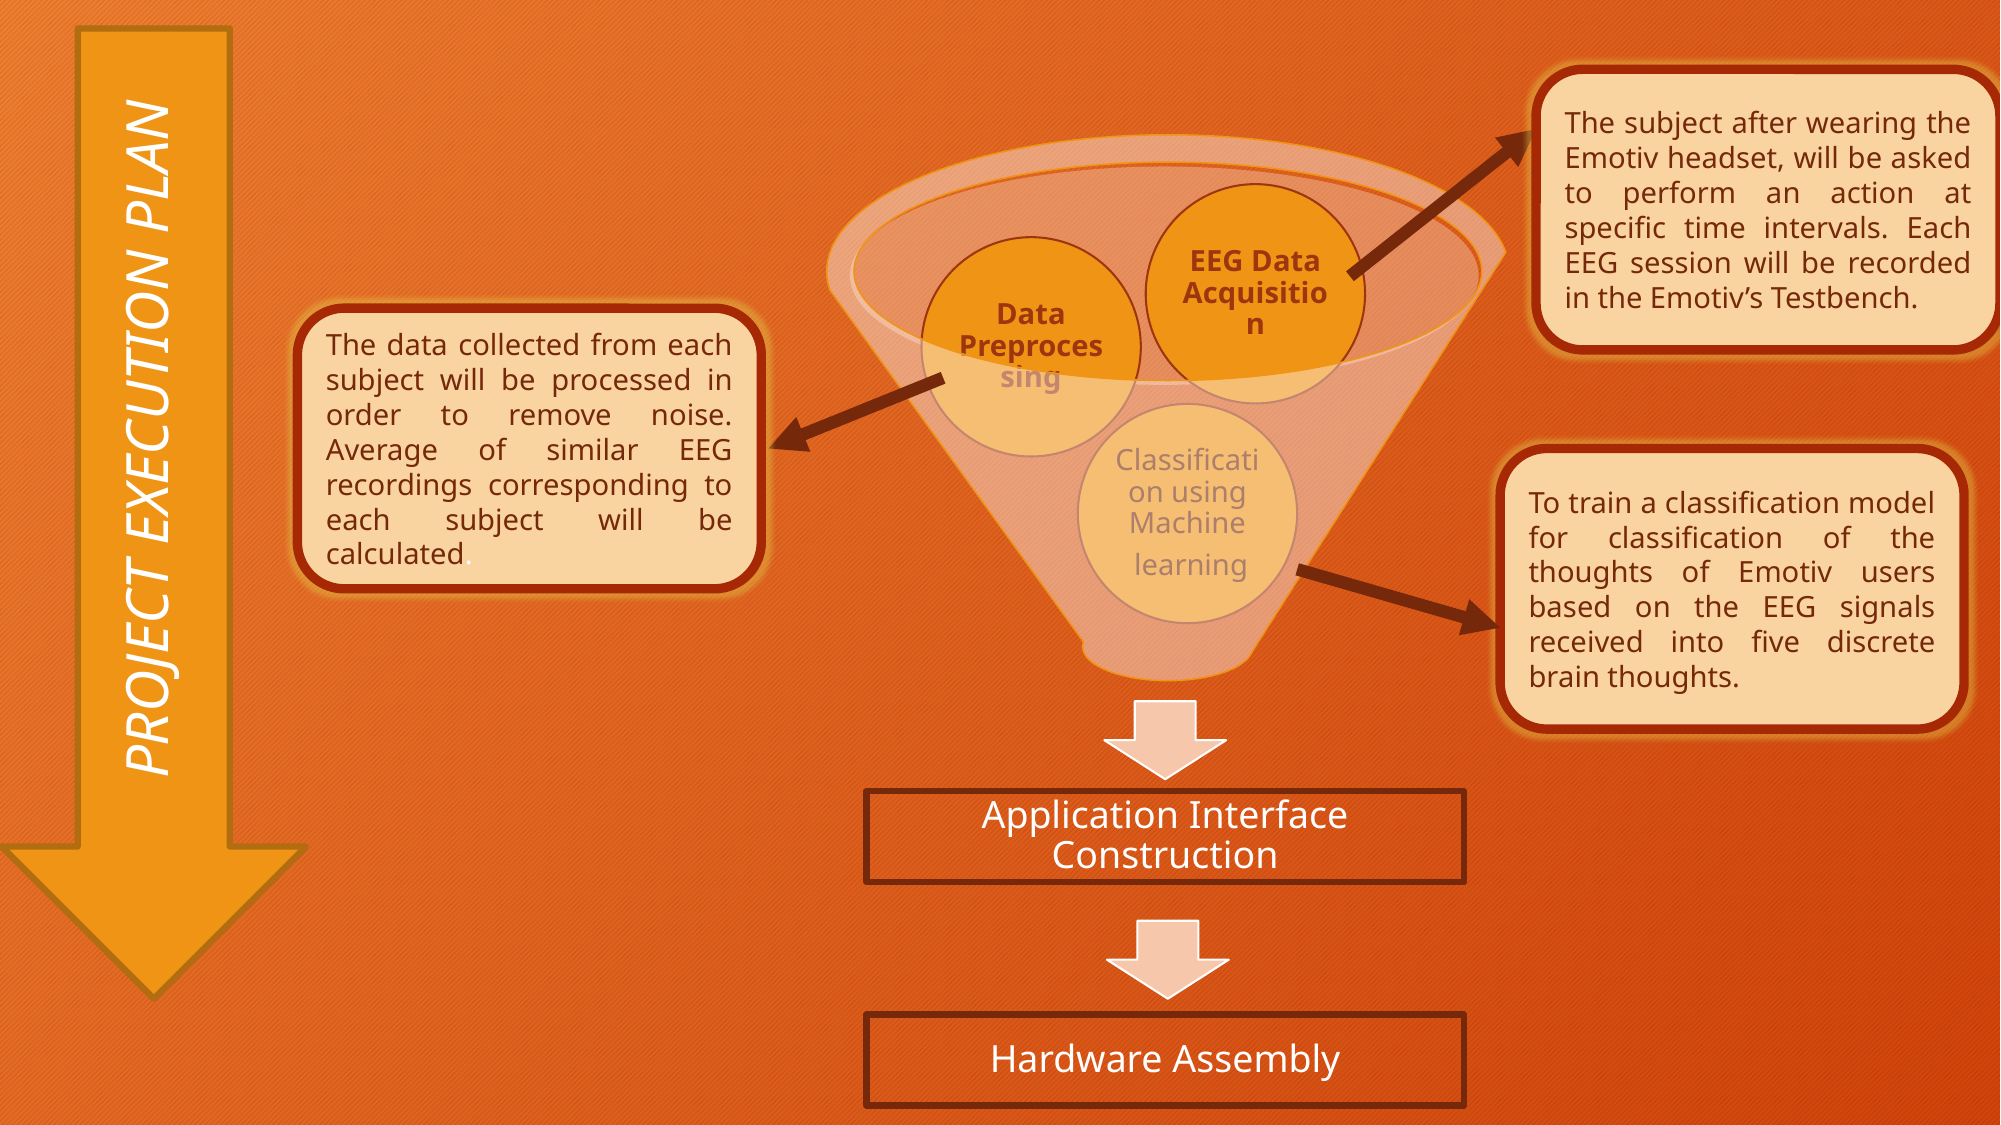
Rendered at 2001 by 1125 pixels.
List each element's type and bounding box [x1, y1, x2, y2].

text_box [866, 920, 1465, 1106]
list [677, 69, 1653, 953]
text_box [1296, 69, 2000, 730]
text_box [1, 28, 307, 999]
text_box [307, 307, 944, 589]
